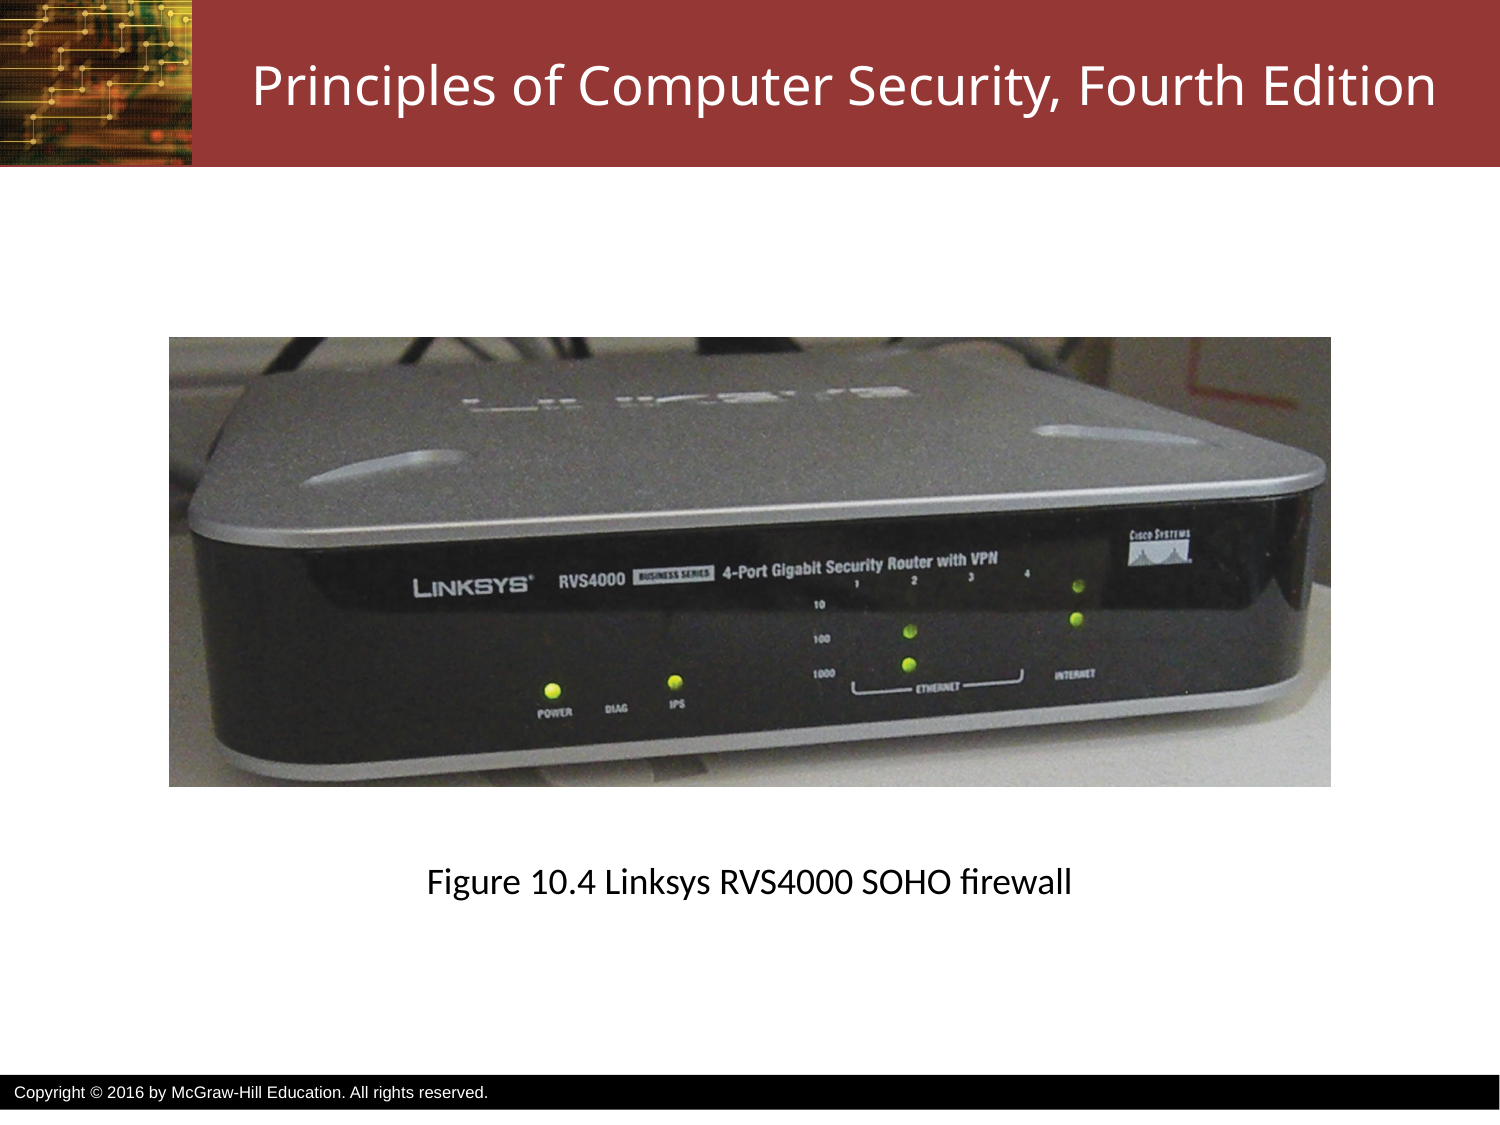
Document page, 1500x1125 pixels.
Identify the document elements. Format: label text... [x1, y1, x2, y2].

picture [168, 337, 1332, 788]
list Figure 10.4 Linksys RVS4000 SOHO firewall [99, 849, 1400, 925]
picture [0, 0, 192, 165]
